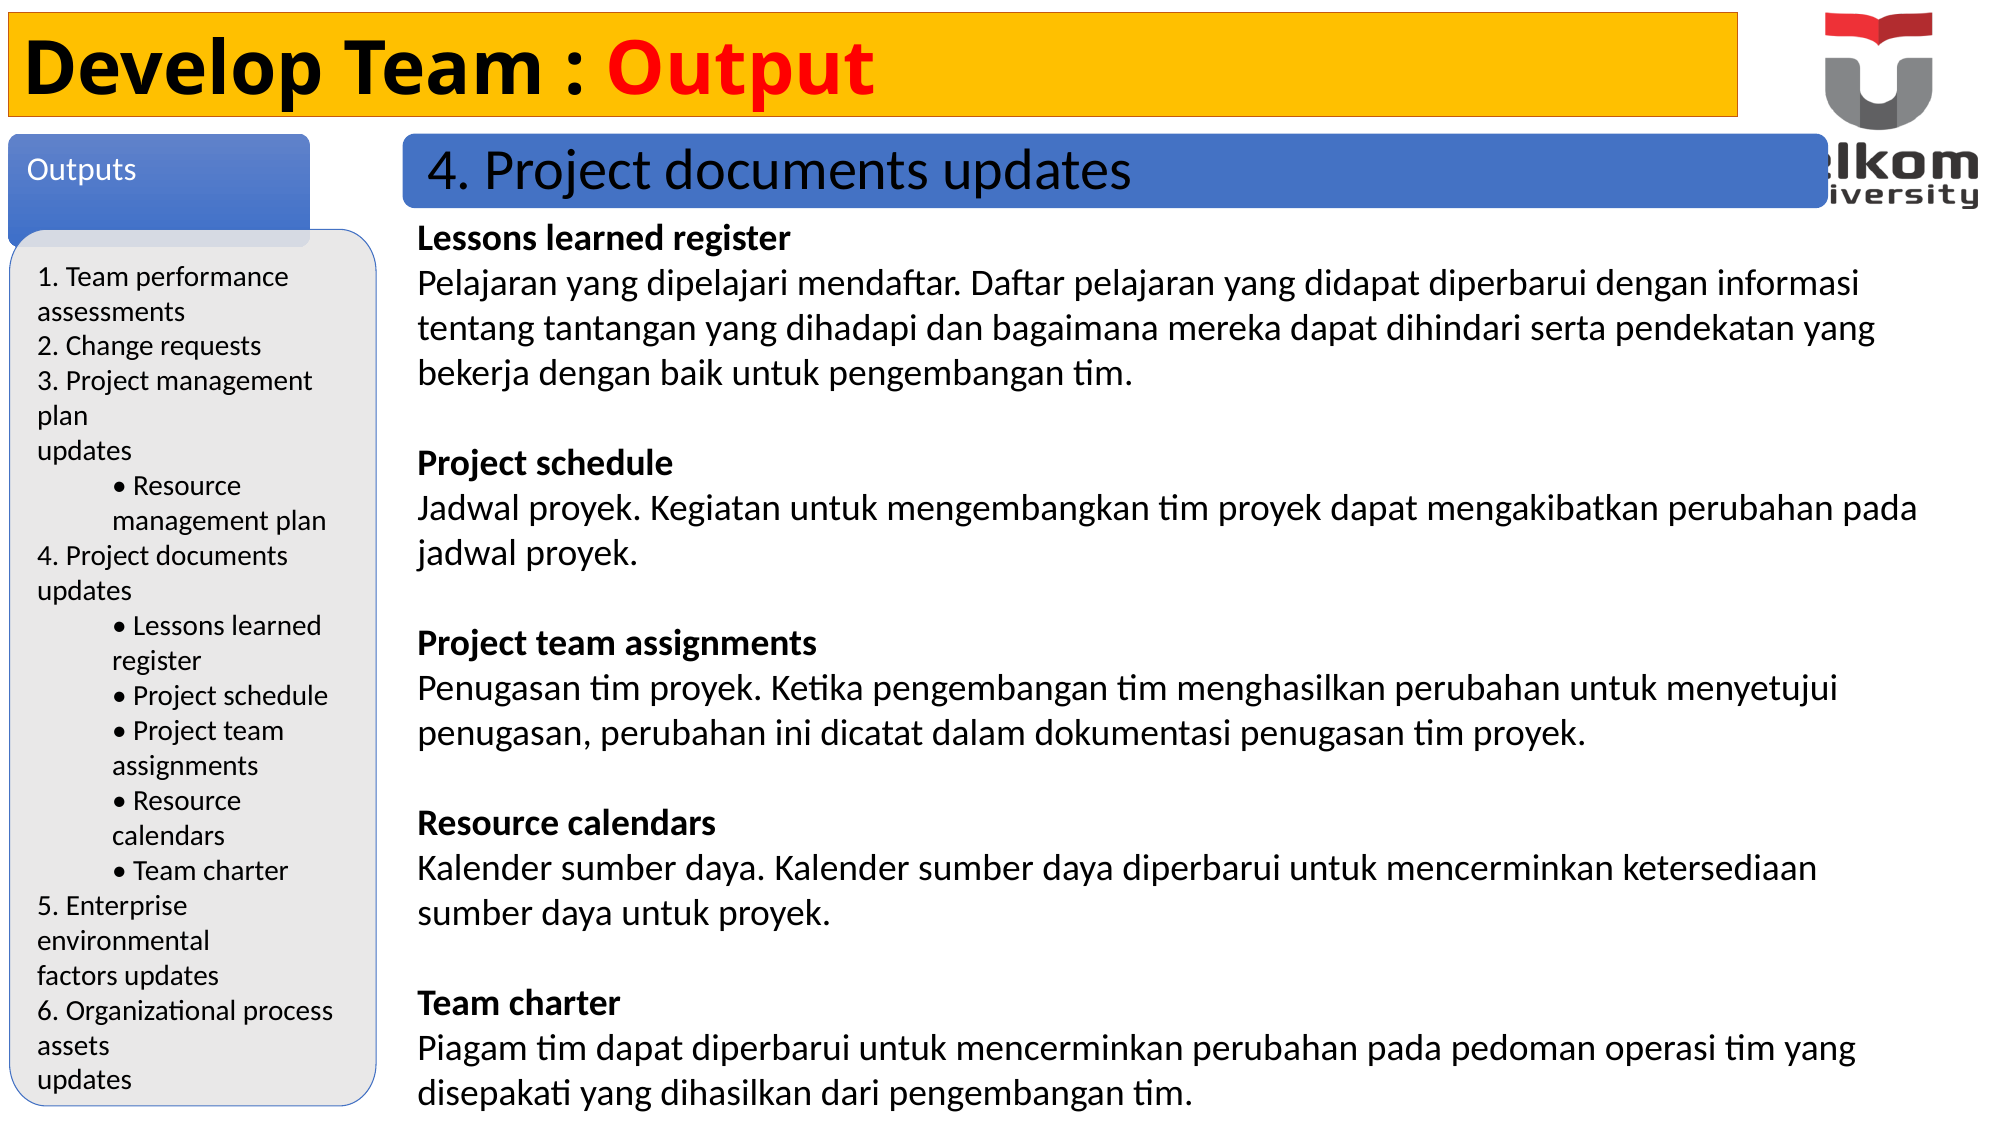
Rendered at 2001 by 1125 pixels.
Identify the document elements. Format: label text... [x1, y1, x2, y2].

text_box Lessons learned register Pelajaran yang dipelajari mendaftar. Daftar pelajaran yang didapat diperbarui dengan informasi tentang tantangan yang dihadapi dan bagaimana mereka dapat dihindari serta pendekatan yang bekerja dengan baik untuk pengembangan tim. Project schedule Jadwal proyek. Kegiatan untuk mengembangkan tim proyek dapat mengakibatkan perubahan pada jadwal proyek. Project team assignments Penugasan tim proyek. Ketika pengembangan tim menghasilkan perubahan untuk menyetujui penugasan, perubahan ini dicatat dalam dokumentasi penugasan tim proyek. Resource calendars Kalender sumber daya. Kalender sumber daya diperbarui untuk mencerminkan ketersediaan sumber daya untuk proyek. Team charter Piagam tim dapat diperbarui untuk mencerminkan perubahan pada pedoman operasi tim yang disepakati yang dihasilkan dari pengembangan tim. [402, 209, 1954, 1121]
picture [1764, 12, 1978, 209]
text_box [8, 133, 377, 1106]
text_box Develop Team : Output [8, 12, 1738, 117]
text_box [402, 133, 1829, 209]
